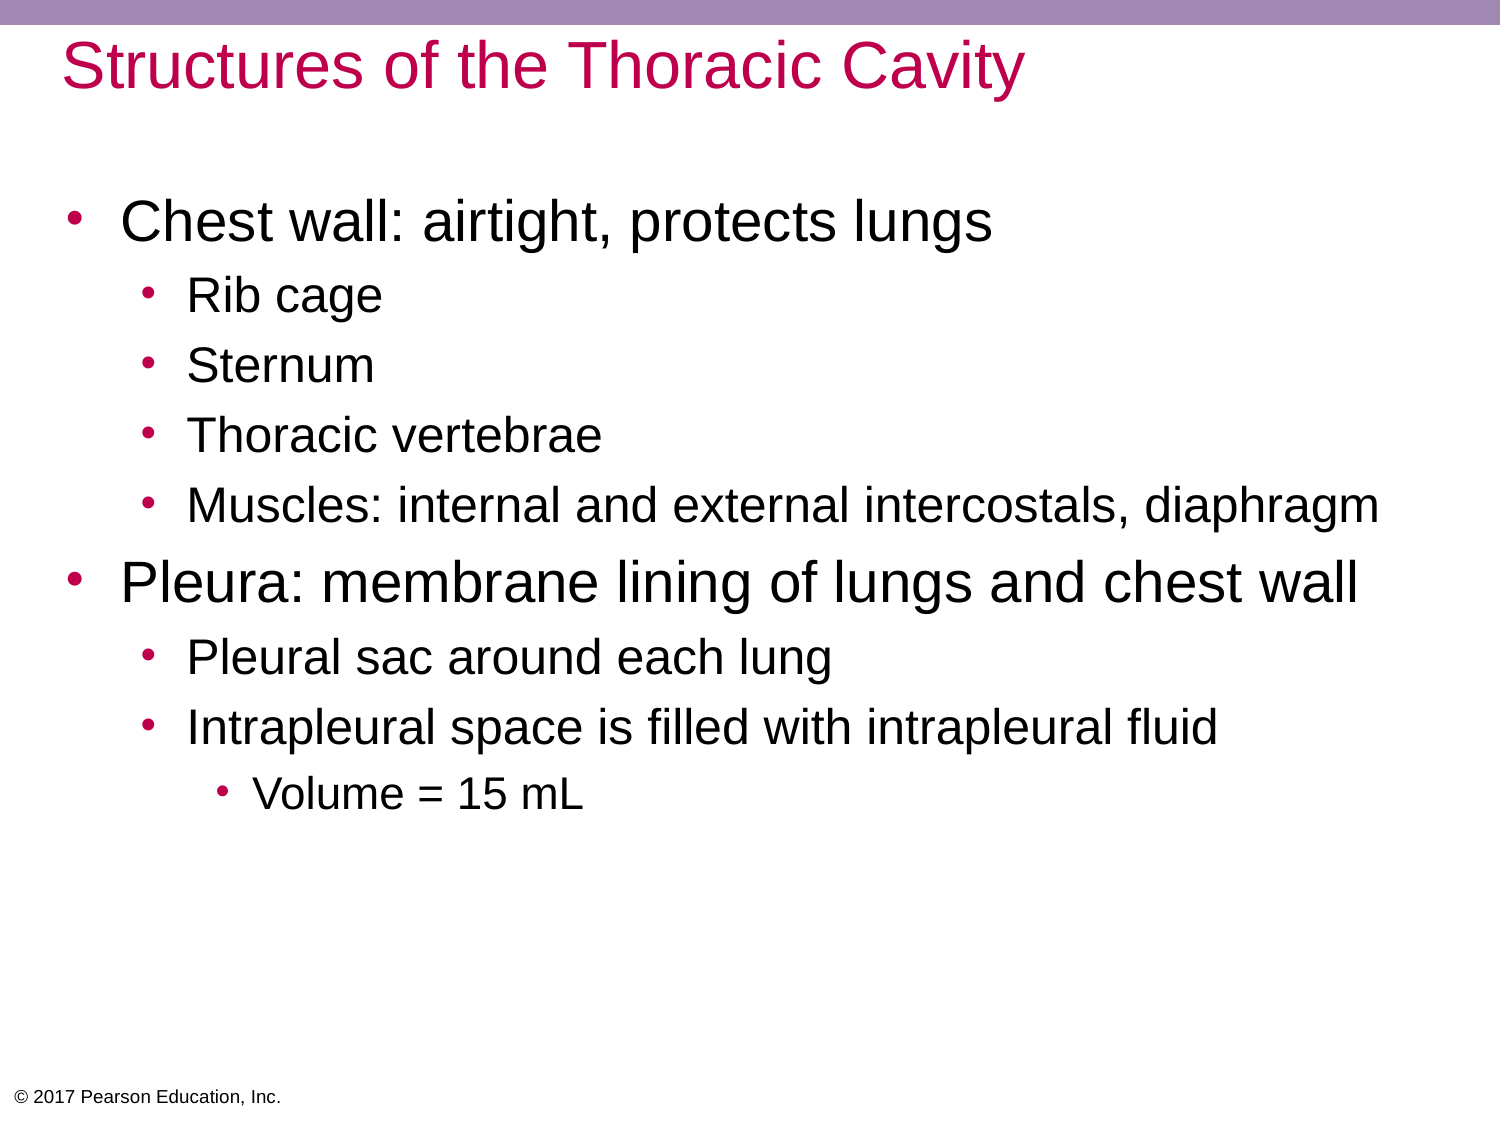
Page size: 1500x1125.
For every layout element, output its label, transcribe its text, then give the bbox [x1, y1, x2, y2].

title Structures of the Thoracic Cavity [46, 14, 1500, 110]
list Chest wall: airtight, protects lungs Rib cage Sternum Thoracic vertebrae Muscles: internal and external intercostals, diaphragm Pleura: membrane lining of lungs and chest wall Pleural sac around each lung Intrapleural space is filled with intrapleural fluid Volume = 15 mL [49, 175, 1450, 1038]
